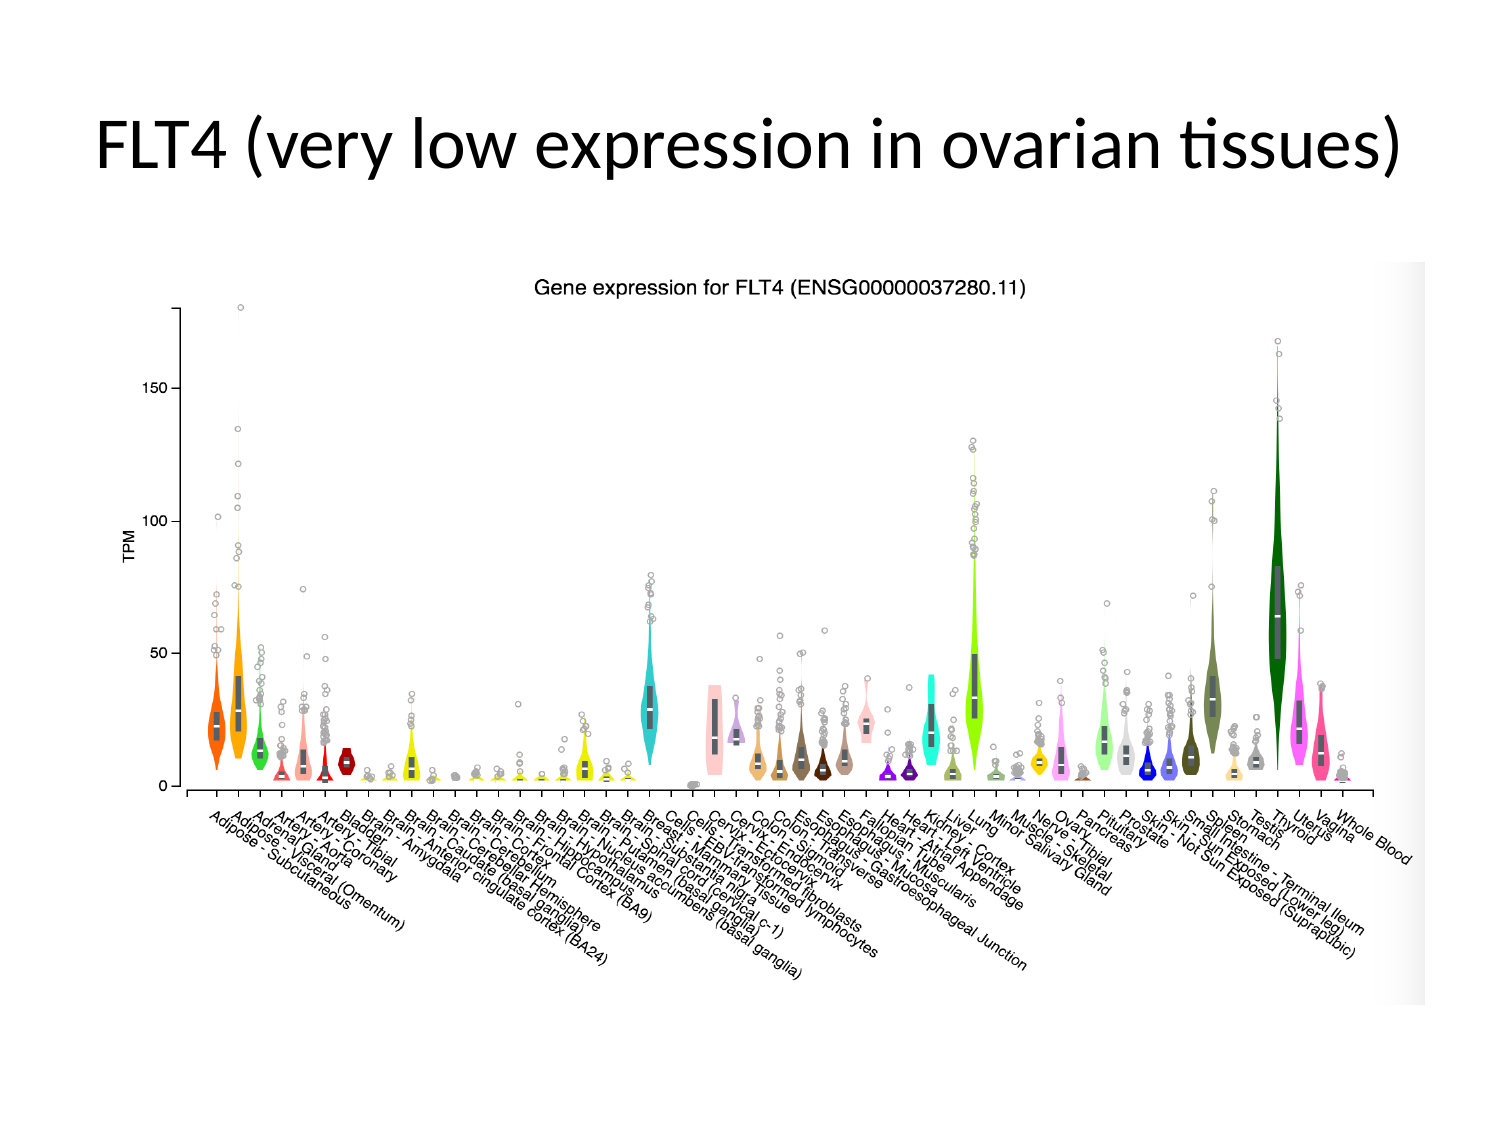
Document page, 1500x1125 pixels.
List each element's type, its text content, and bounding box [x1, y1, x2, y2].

title FLT4 (very low expression in ovarian tissues) [75, 45, 1425, 233]
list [74, 262, 1426, 1006]
